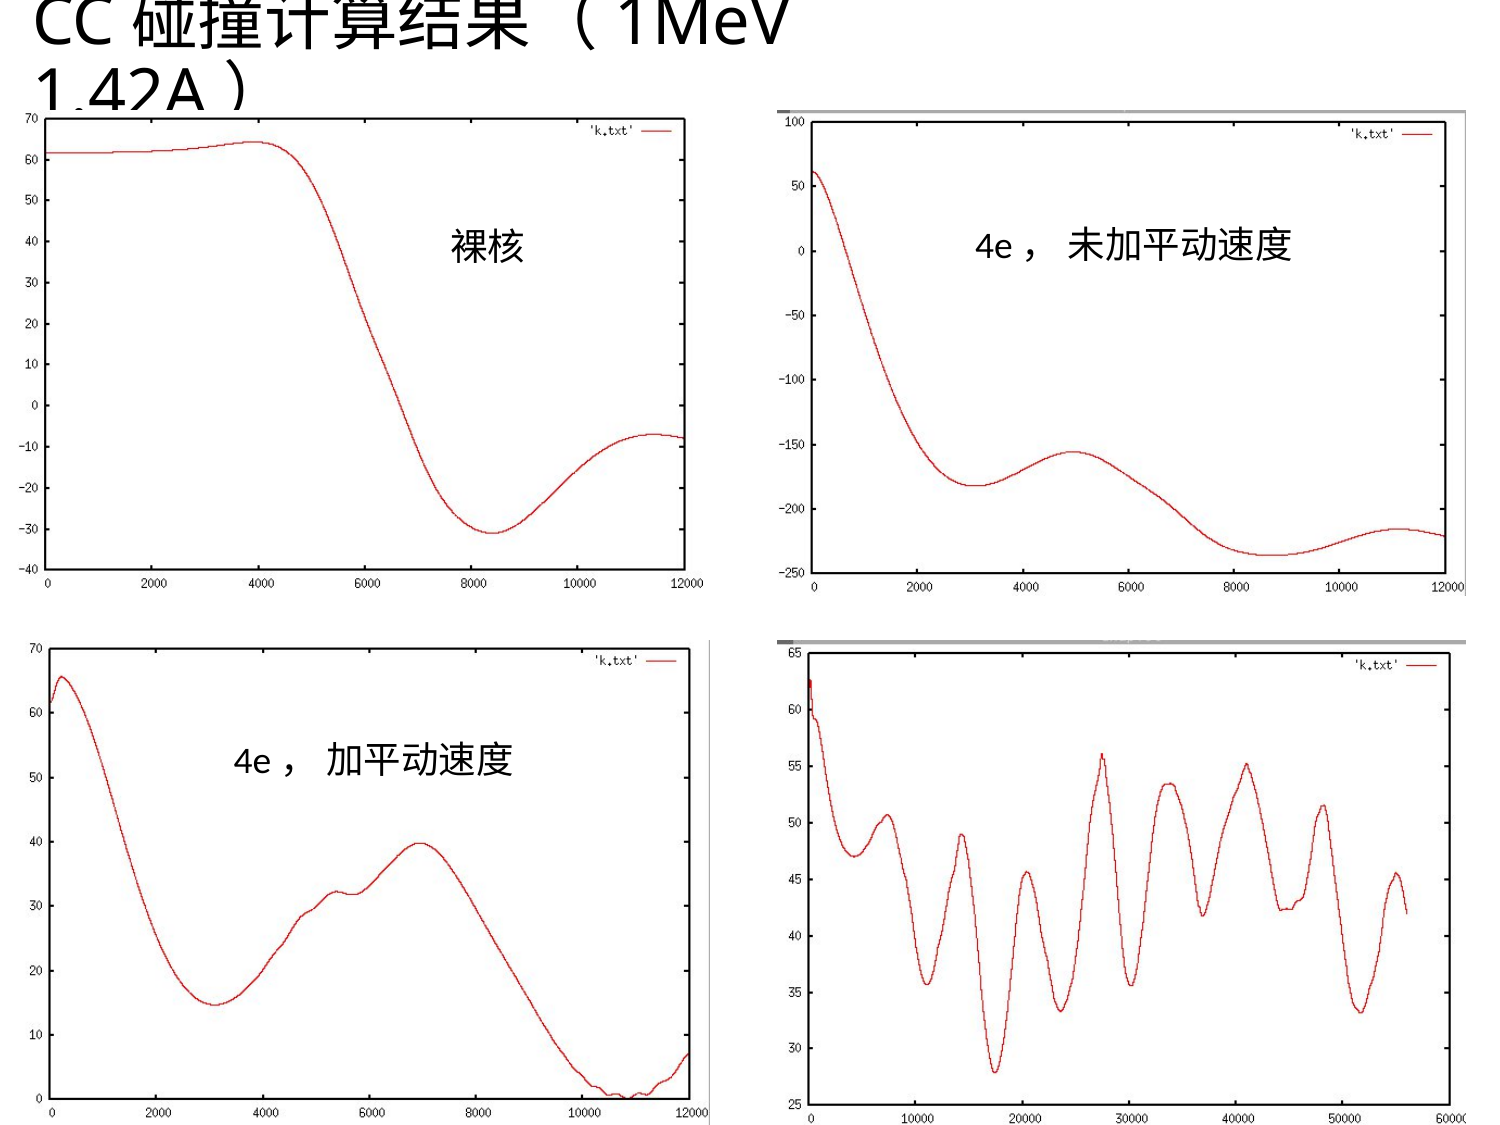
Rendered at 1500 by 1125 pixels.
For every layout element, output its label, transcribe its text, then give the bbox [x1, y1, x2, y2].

title CC碰撞计算结果（1MeV 1.42A） [17, 25, 961, 94]
picture [17, 640, 710, 1125]
picture [777, 110, 1466, 596]
picture [17, 110, 703, 600]
picture [777, 640, 1466, 1125]
